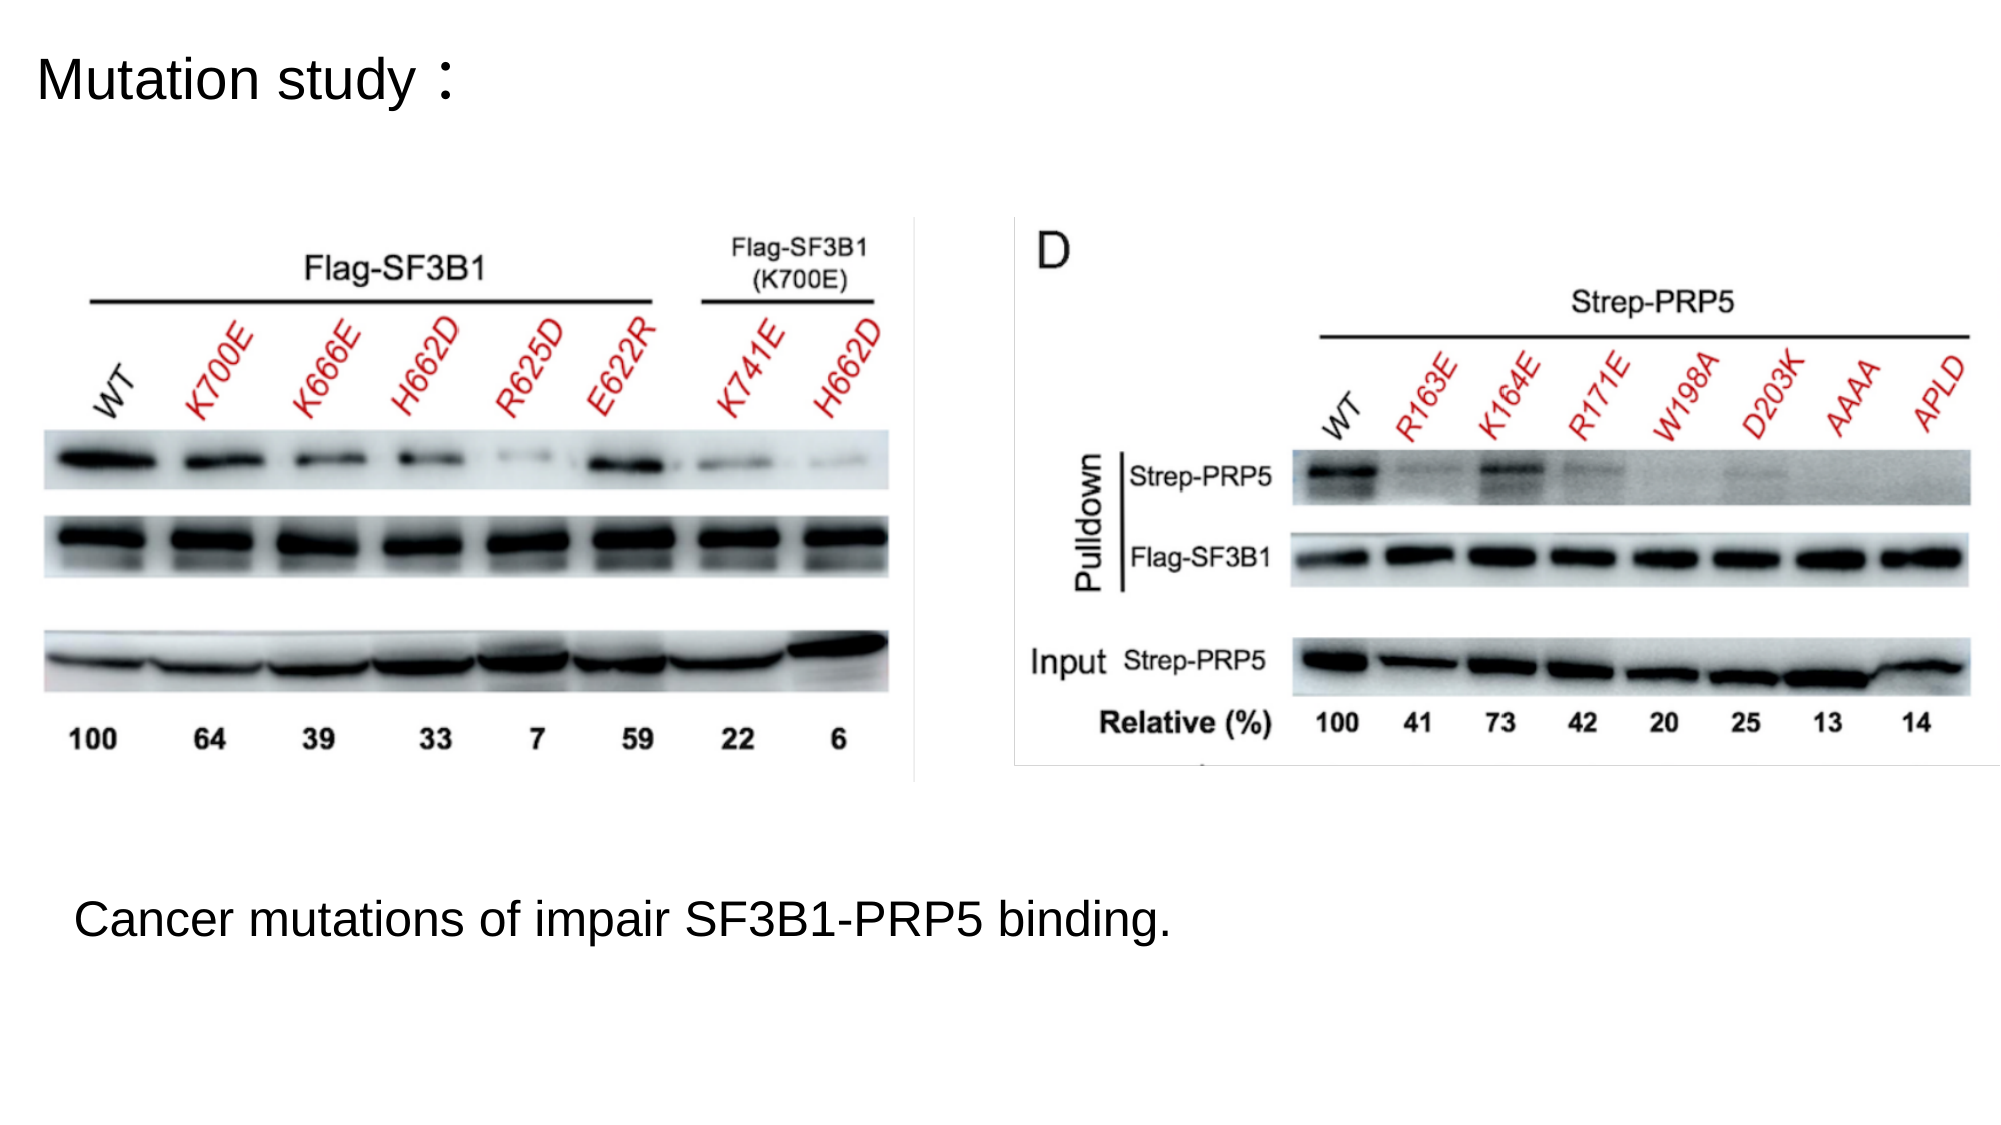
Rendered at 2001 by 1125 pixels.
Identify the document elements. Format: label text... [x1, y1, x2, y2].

text_box Mutation study： [22, 33, 698, 119]
picture [0, 217, 2000, 782]
text_box Cancer mutations of impair SF3B1-PRP5 binding. [58, 879, 1381, 955]
